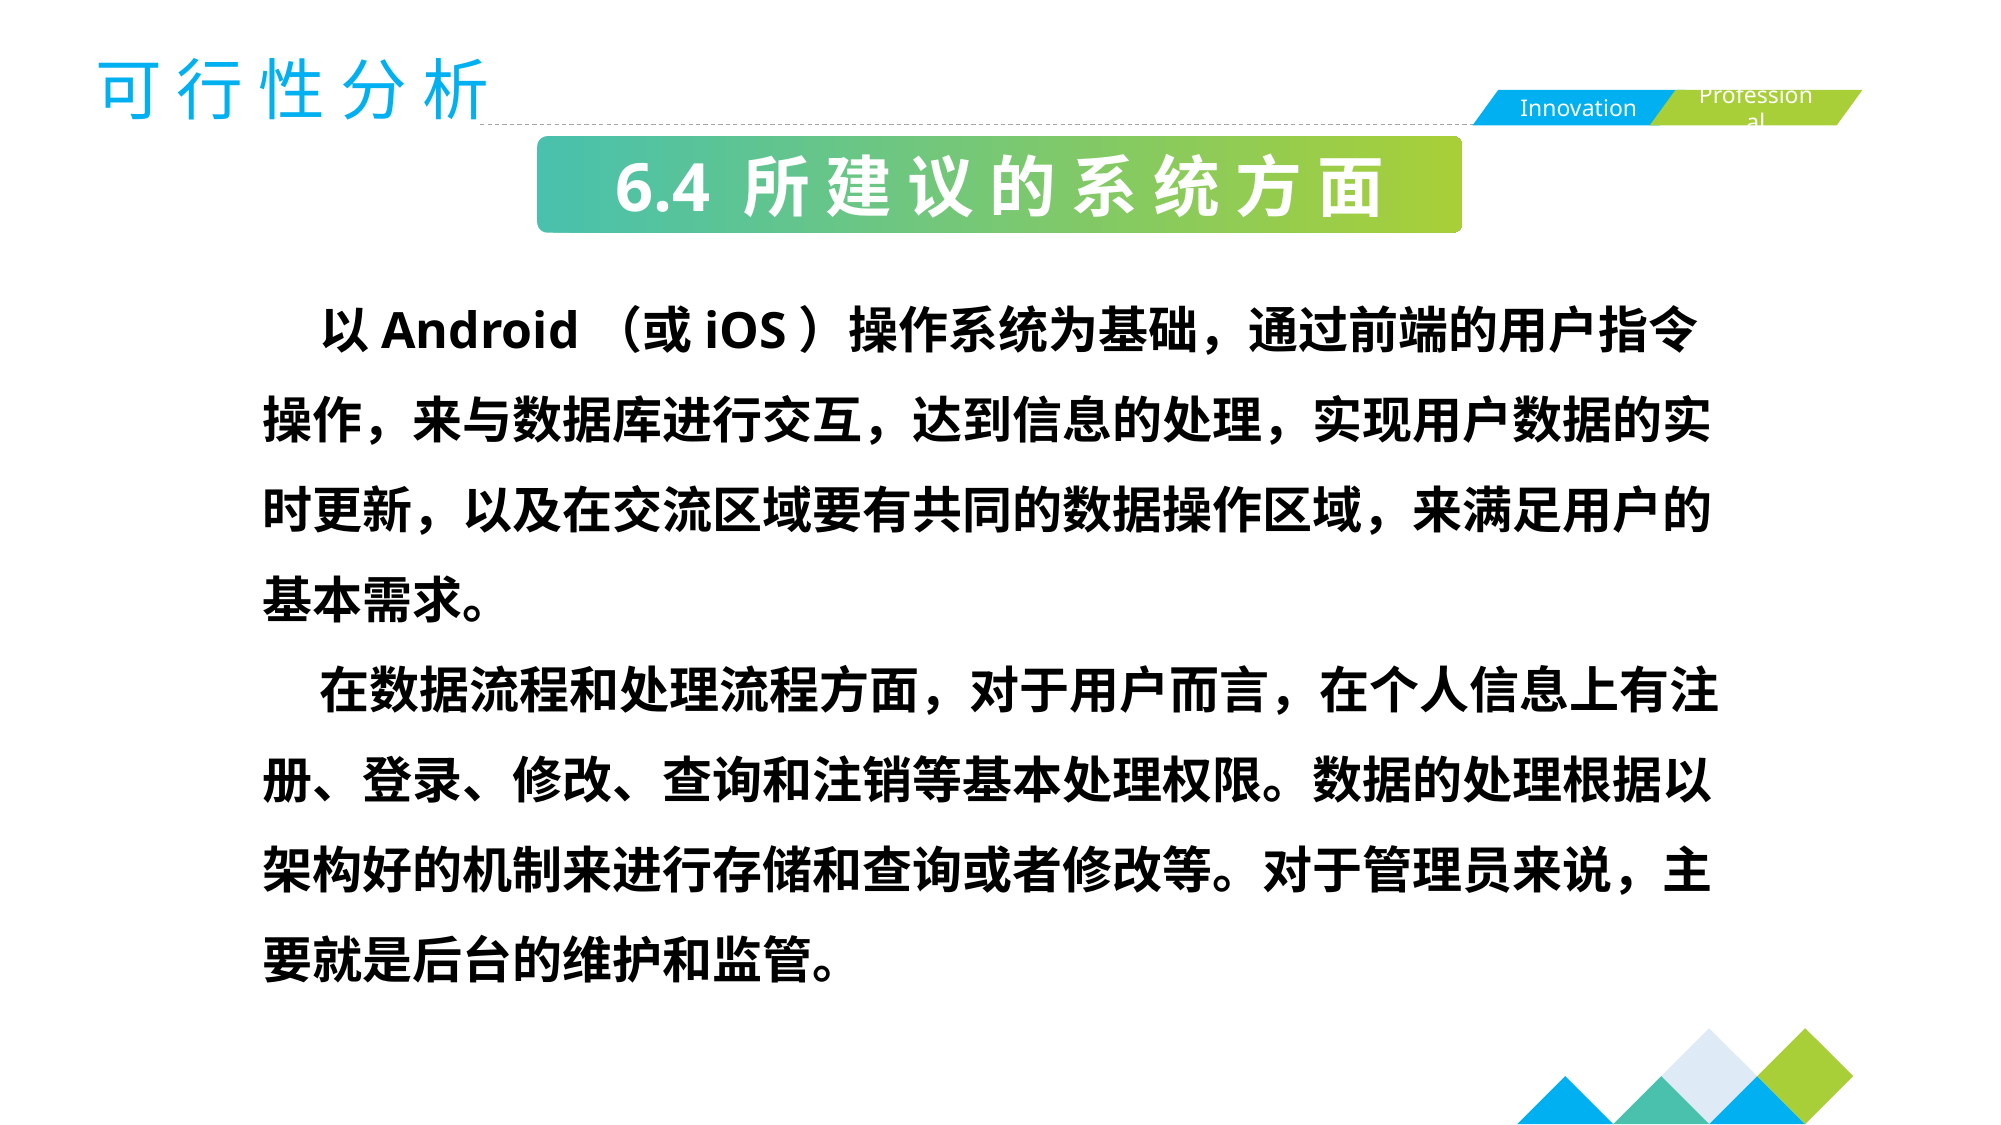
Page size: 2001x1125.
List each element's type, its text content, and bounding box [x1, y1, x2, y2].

text_box 可 行 性 分 析 [80, 40, 577, 135]
text_box 以Android（或iOS）操作系统为基础，通过前端的用户指令操作，来与数据库进行交互，达到信息的处理，实现用户数据的实时更新，以及在交流区域要有共同的数据操作区域，来满足用户的基本需求。 在数据流程和处理流程方面，对于用户而言，在个人信息上有注册、登录、修改、查询和注销等基本处理权限。数据的处理根据以架构好的机制来进行存储和查询或者修改等。对于管理员来说，主要就是后台的维护和监管。 [247, 260, 1753, 996]
text_box 6.4 所 建 议 的 系 统 方 面 [536, 135, 1464, 234]
